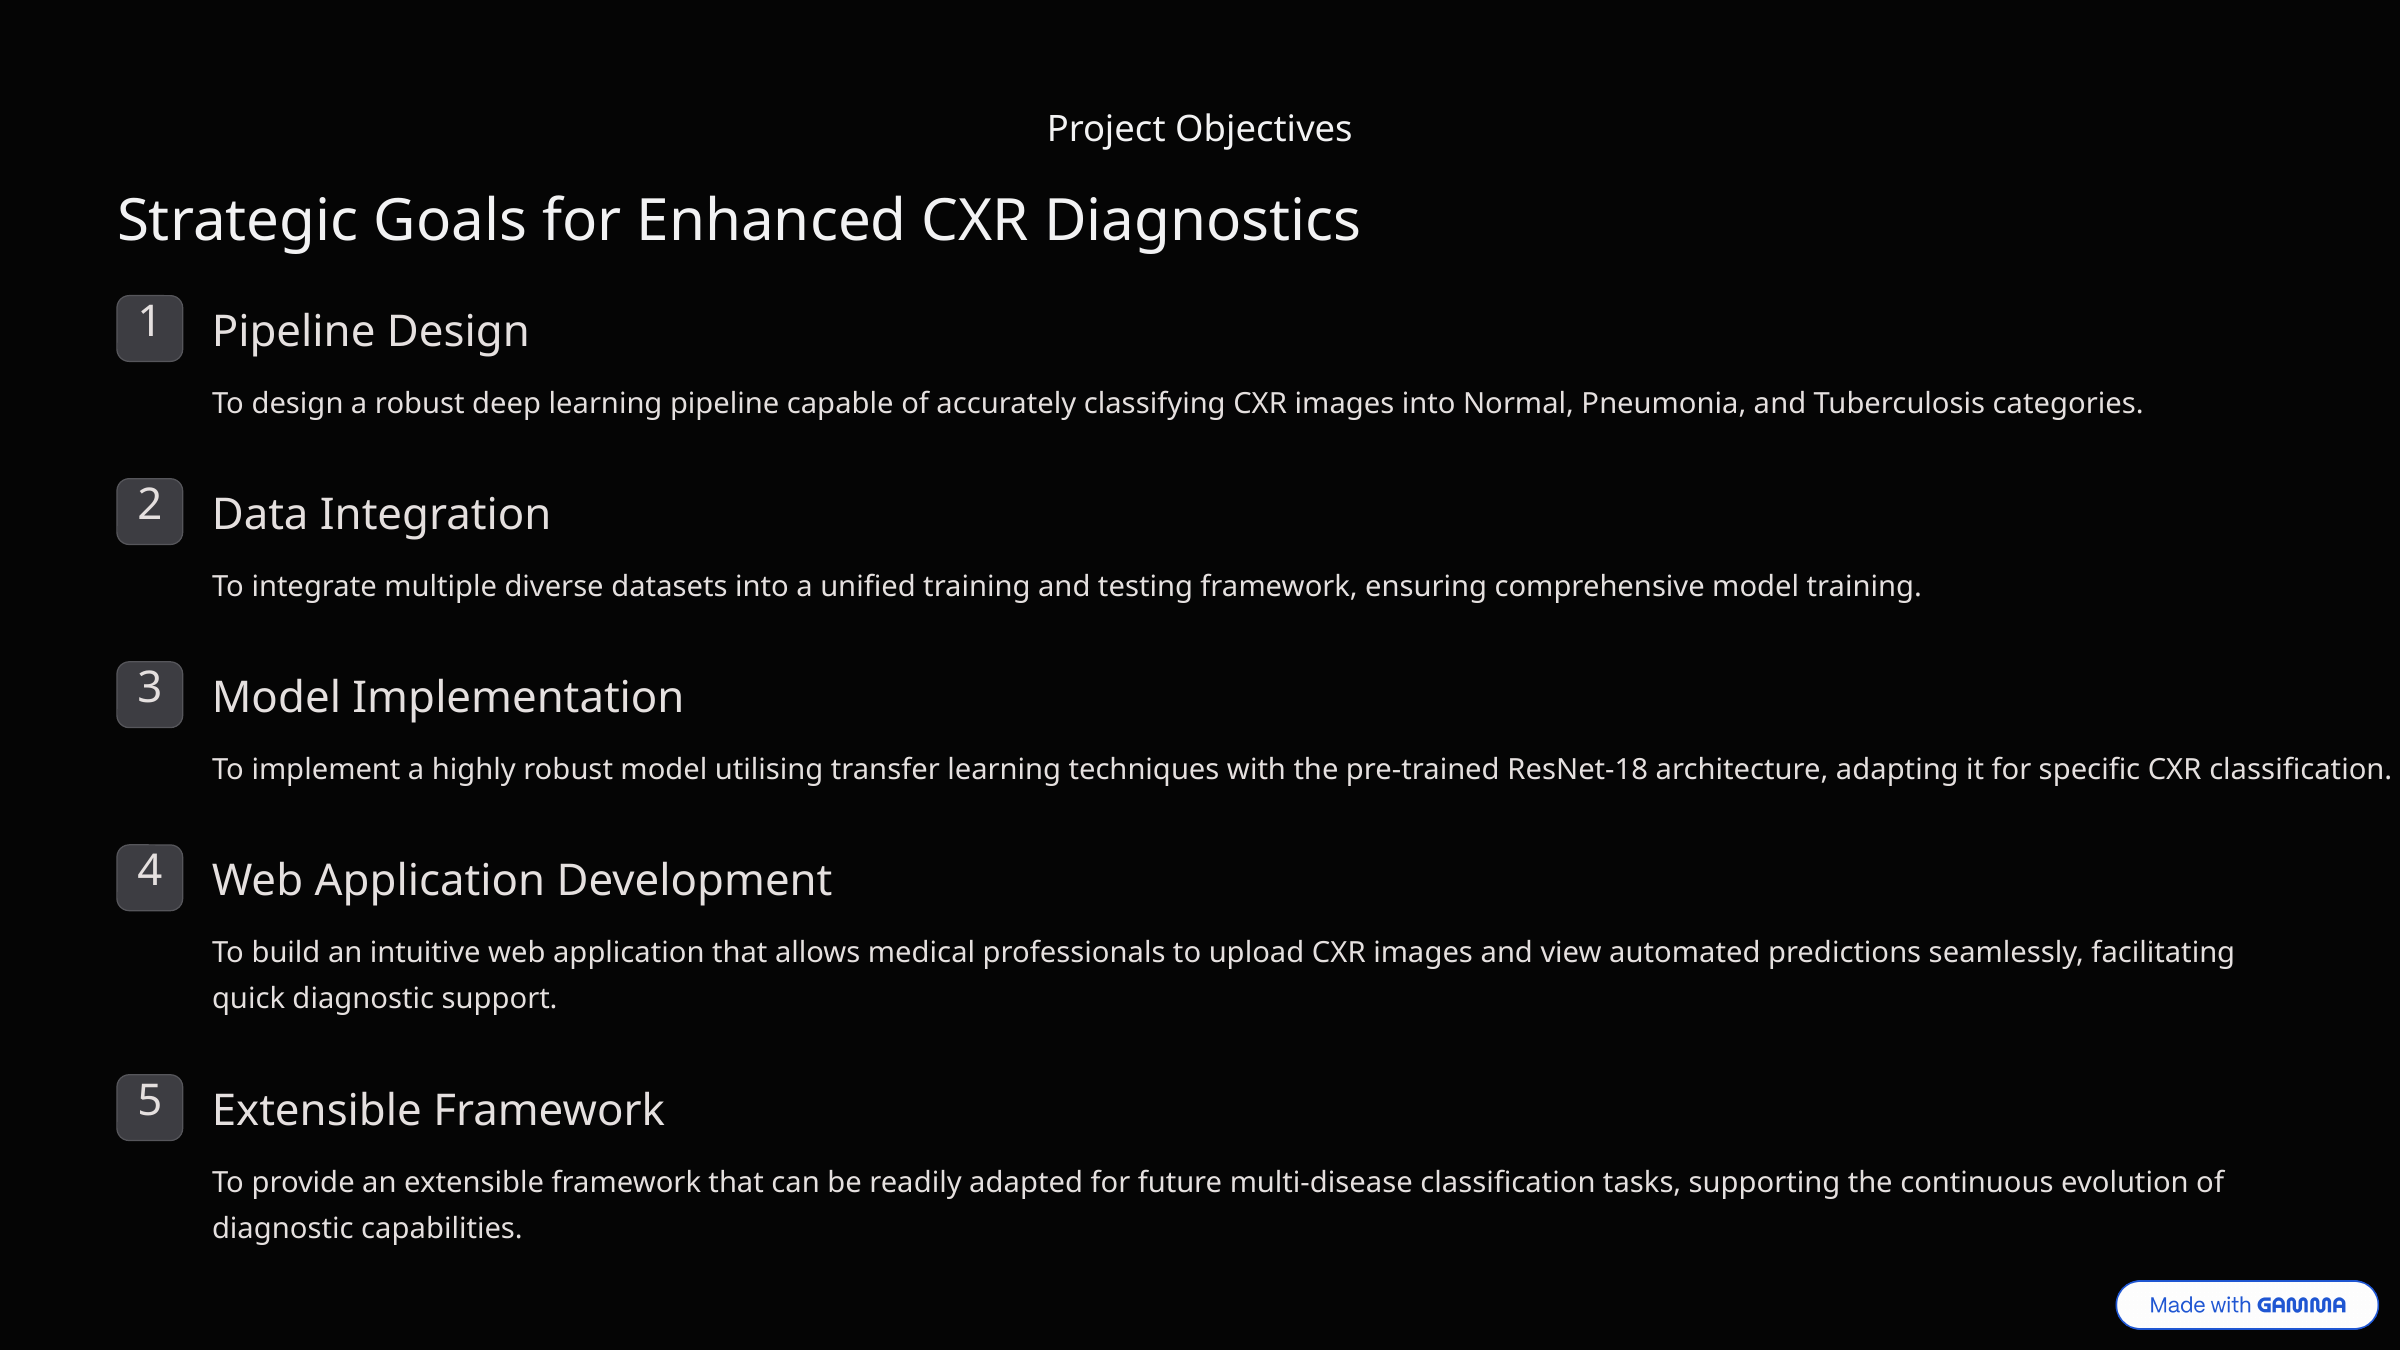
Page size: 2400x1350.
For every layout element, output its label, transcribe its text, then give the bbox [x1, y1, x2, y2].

text_box Data Integration [211, 484, 651, 539]
text_box Strategic Goals for Enhanced CXR Diagnostics [116, 178, 1445, 252]
text_box 2 [127, 484, 172, 539]
text_box [116, 478, 183, 545]
text_box Web Application Development [211, 850, 874, 906]
picture [2106, 1271, 2389, 1339]
text_box Extensible Framework [211, 1080, 677, 1135]
text_box 3 [127, 667, 172, 723]
text_box [116, 1074, 183, 1141]
text_box To implement a highly robust model utilising transfer learning techniques with the pre-trained ResNet-18 architecture, adapting it for specific CXR classification. [212, 739, 2283, 787]
text_box To provide an extensible framework that can be readily adapted for future multi-disease classification tasks, supporting the continuous evolution of diagnostic capabilities. [212, 1152, 2283, 1247]
text_box Model Implementation [211, 667, 705, 723]
text_box 1 [127, 301, 172, 356]
text_box Project Objectives [1017, 103, 1383, 150]
text_box Pipeline Design [211, 301, 651, 356]
text_box [116, 844, 183, 911]
text_box To build an intuitive web application that allows medical professionals to upload CXR images and view automated predictions seamlessly, facilitating quick diagnostic support. [212, 922, 2283, 1017]
text_box [116, 661, 183, 728]
text_box To design a robust deep learning pipeline capable of accurately classifying CXR images into Normal, Pneumonia, and Tuberculosis categories. [212, 373, 2283, 421]
text_box 4 [127, 850, 172, 906]
text_box [116, 295, 183, 362]
text_box To integrate multiple diverse datasets into a unified training and testing framework, ensuring comprehensive model training. [212, 556, 2283, 604]
text_box 5 [127, 1080, 172, 1135]
